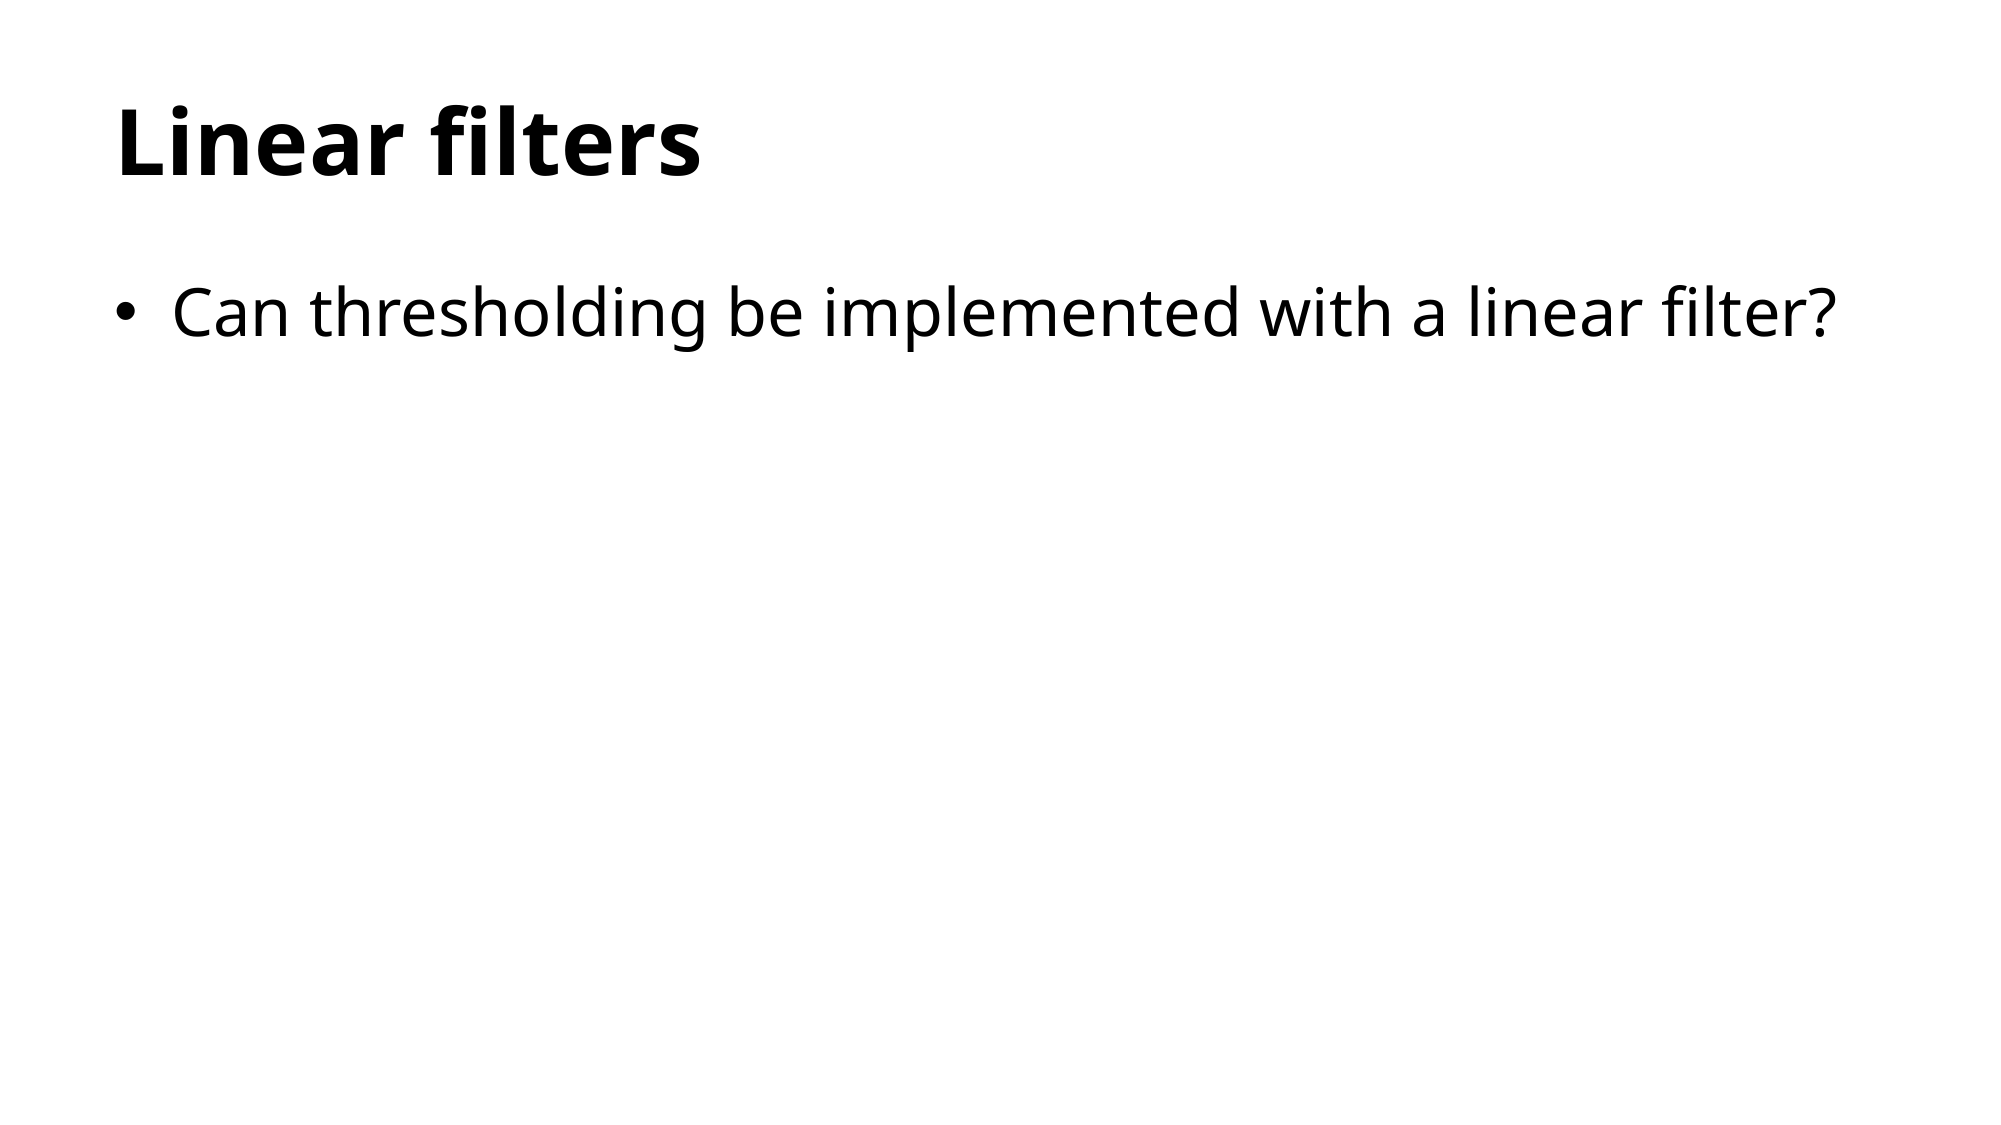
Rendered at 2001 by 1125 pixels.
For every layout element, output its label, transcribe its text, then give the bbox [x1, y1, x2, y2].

list Can thresholding be implemented with a linear filter? [99, 262, 1900, 1005]
title Linear filters [99, 45, 1900, 233]
